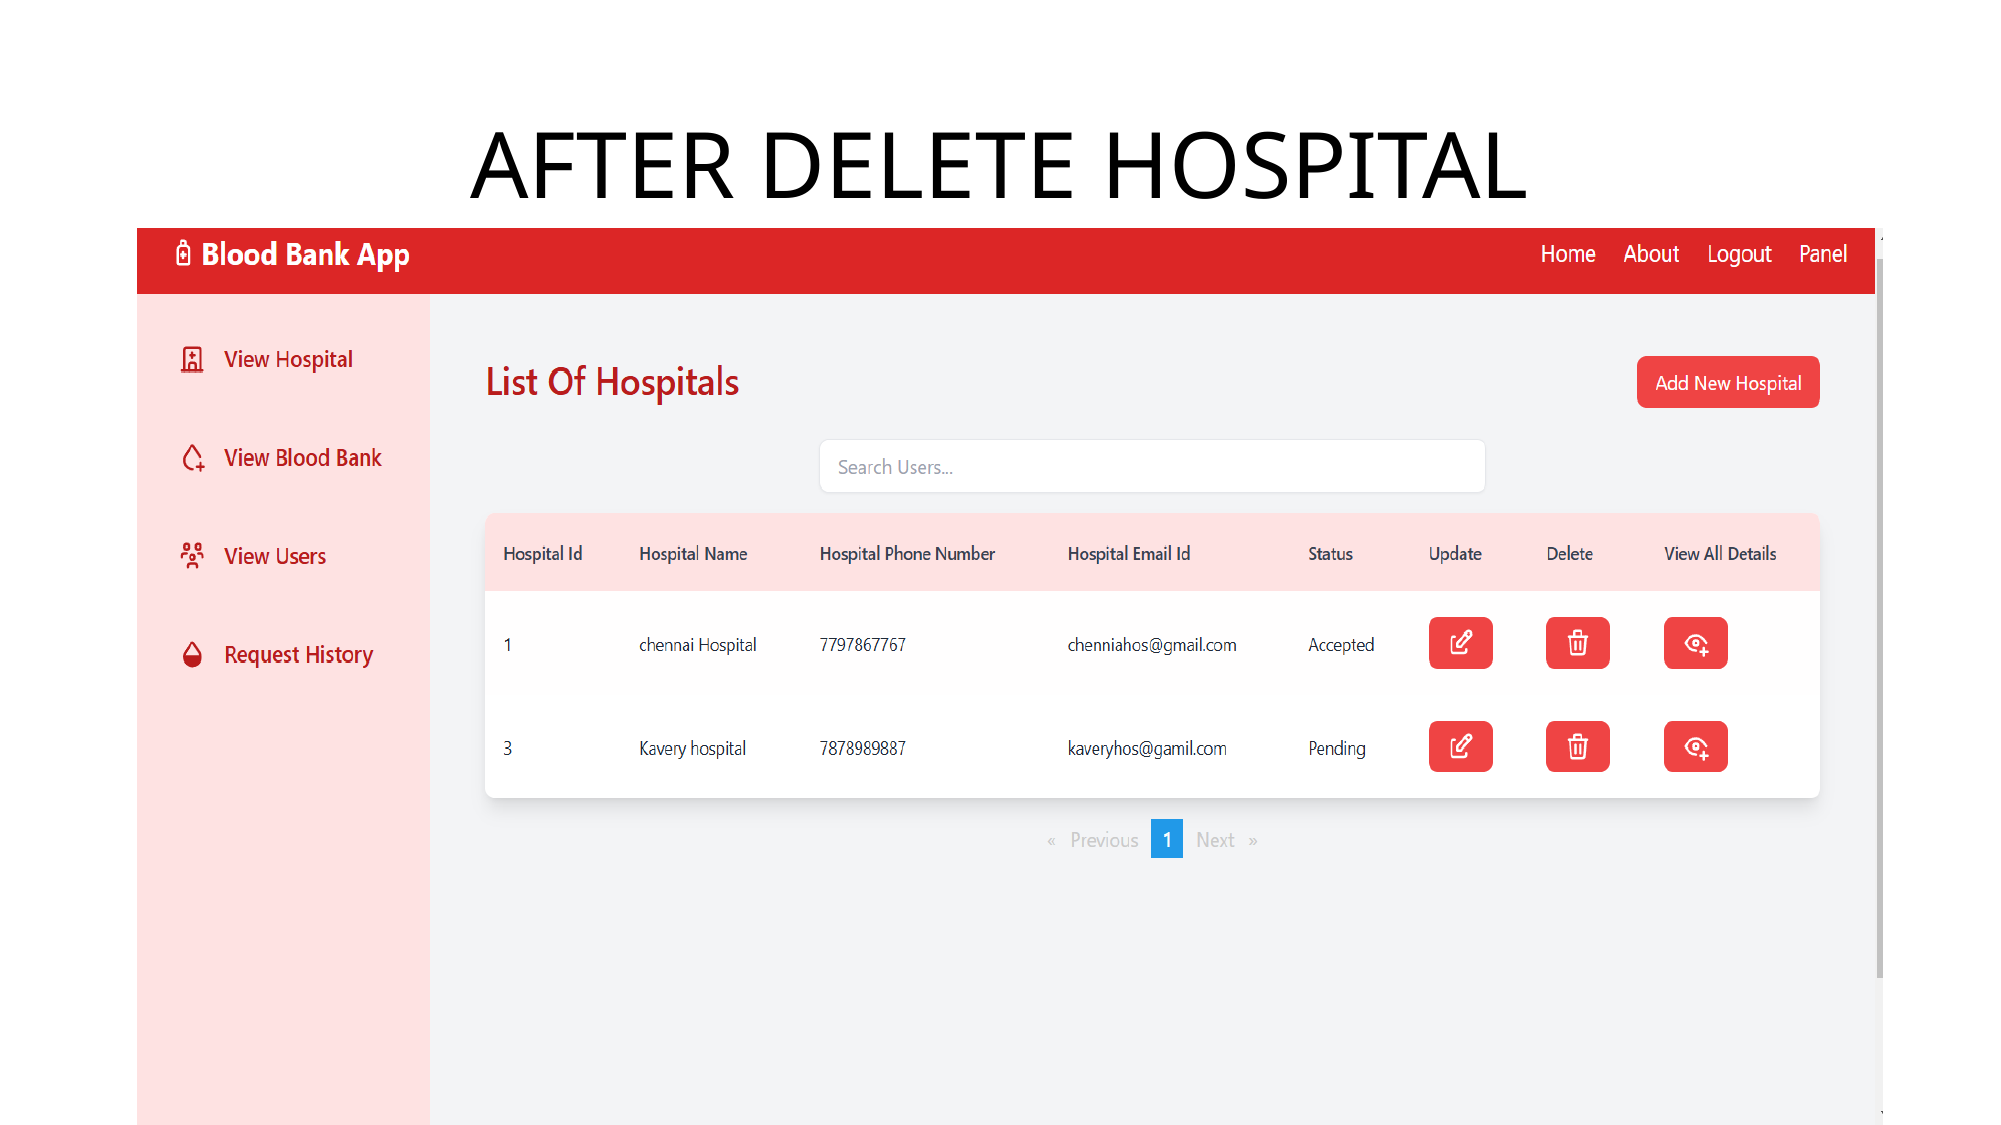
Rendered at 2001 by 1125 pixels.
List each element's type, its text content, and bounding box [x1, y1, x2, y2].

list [137, 228, 1883, 1125]
title AFTER DELETE HOSPITAL [137, 59, 1863, 228]
